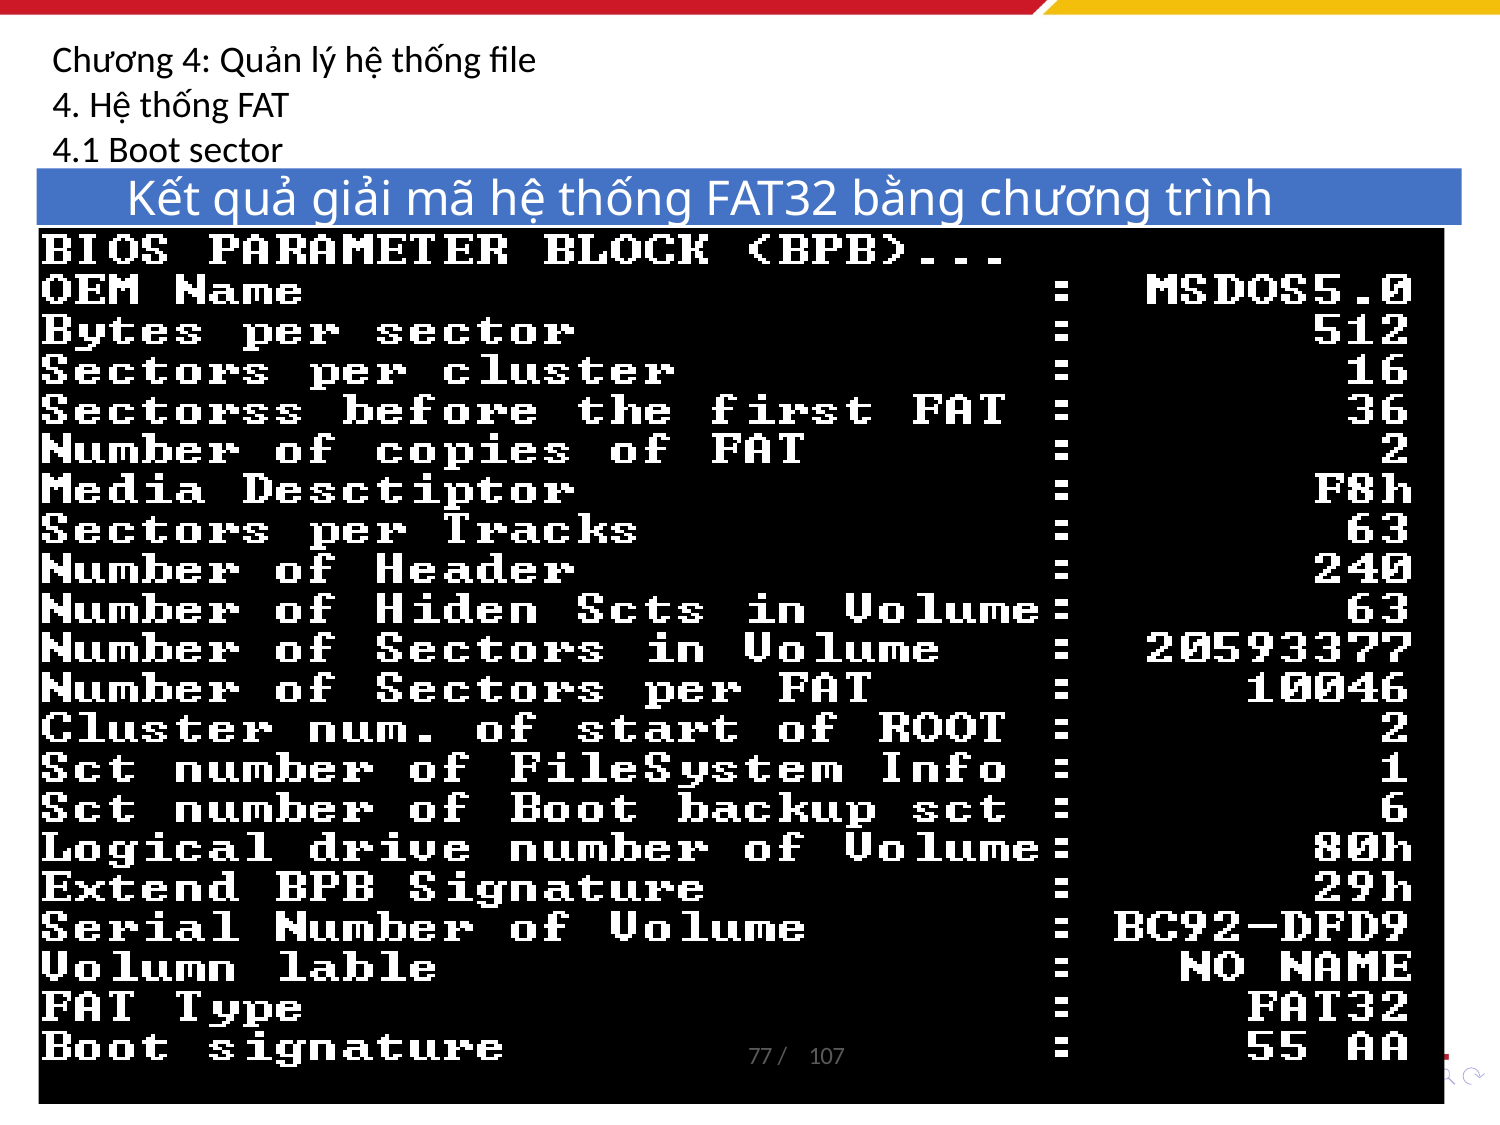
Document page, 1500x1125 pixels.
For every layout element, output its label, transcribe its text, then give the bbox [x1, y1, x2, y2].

text_box Chương 4: Quản lý hệ thống file 4. Hệ thống FAT 4.1 Boot sector [37, 27, 1472, 178]
text_box [1474, 1073, 1485, 1078]
text_box Kết quả giải mã hệ thống FAT32 bằng chương trình [36, 167, 1463, 226]
picture [0, 0, 1500, 1125]
slide_number 77 / 107 [654, 728, 846, 1125]
text_box [38, 226, 1445, 1104]
text_box [1445, 1069, 1450, 1079]
text_box [1463, 1067, 1479, 1085]
